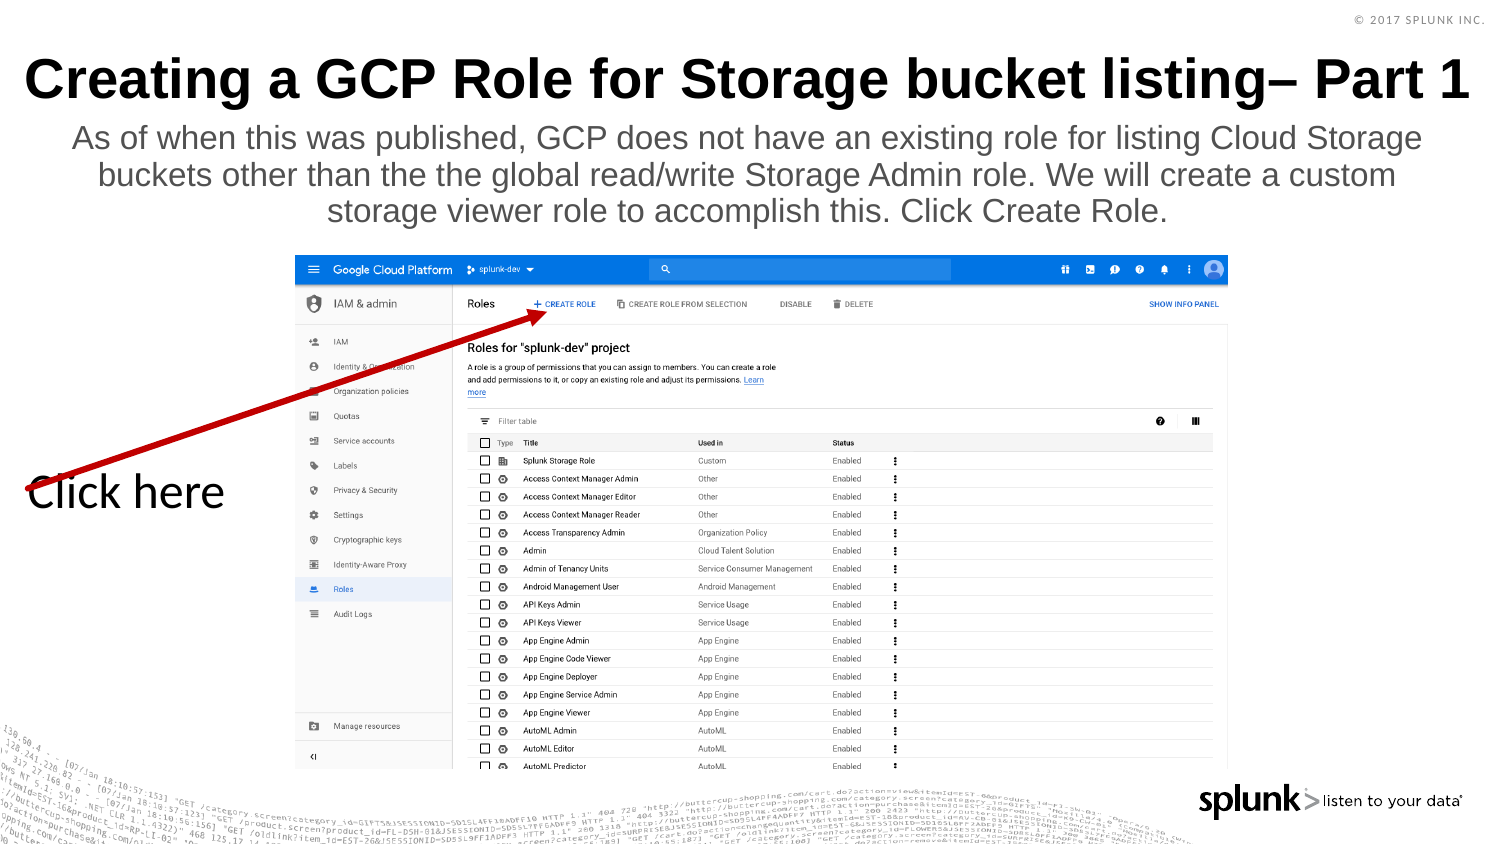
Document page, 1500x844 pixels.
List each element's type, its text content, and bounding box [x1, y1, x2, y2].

picture [0, 0, 1500, 38]
subtitle As of when this was published, GCP does not have an existing role for listing Cloud Storage buckets other than the the global read/write Storage Admin role. We will create a custom storage viewer role to accomplish this. Click Create Role. [49, 120, 1447, 165]
picture [0, 94, 1500, 844]
title Creating a GCP Role for Storage bucket listing– Part 1 [0, 38, 1500, 94]
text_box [236, 311, 547, 489]
text_box Click here [27, 458, 237, 519]
